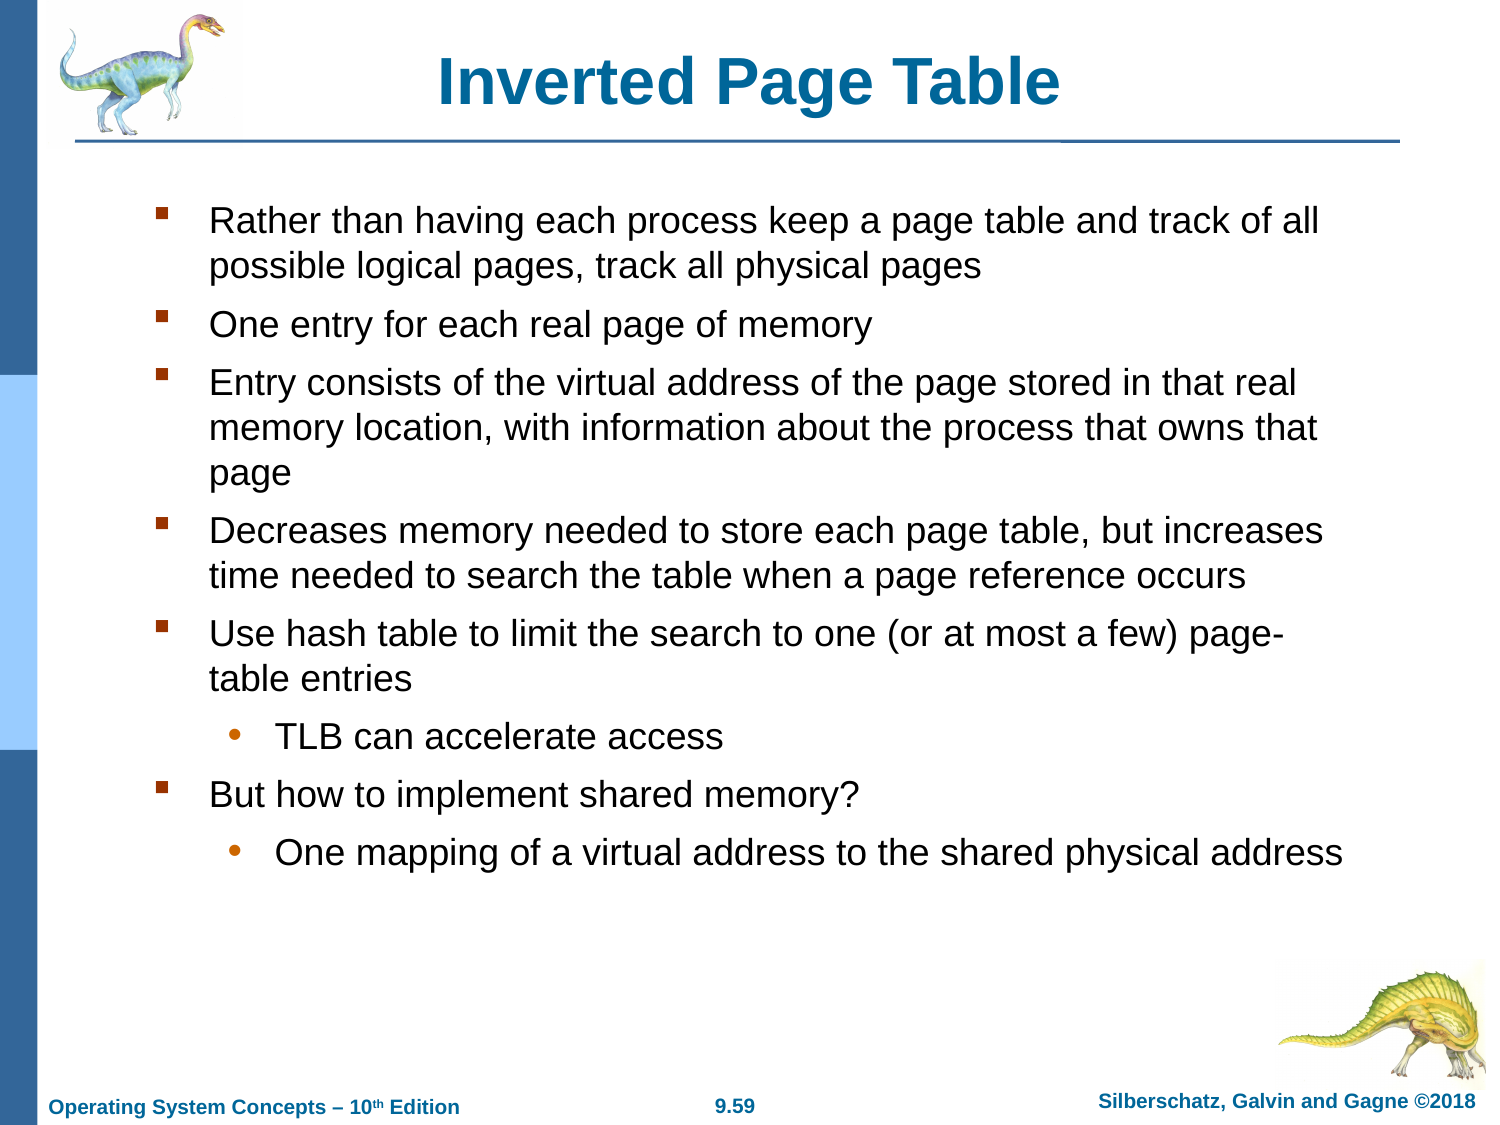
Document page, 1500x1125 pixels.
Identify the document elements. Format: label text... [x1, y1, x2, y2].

title Inverted Page Table [75, 30, 1425, 125]
list Rather than having each process keep a page table and track of all possible logical pages, track all physical pages One entry for each real page of memory Entry consists of the virtual address of the page stored in that real memory location, with information about the process that owns that page Decreases memory needed to store each page table, but increases time needed to search the table when a page reference occurs Use hash table to limit the search to one (or at most a few) page-table entries TLB can accelerate access But how to implement shared memory? One mapping of a virtual address to the shared physical address [137, 189, 1369, 963]
picture [46, 0, 243, 149]
picture [1275, 959, 1486, 1090]
